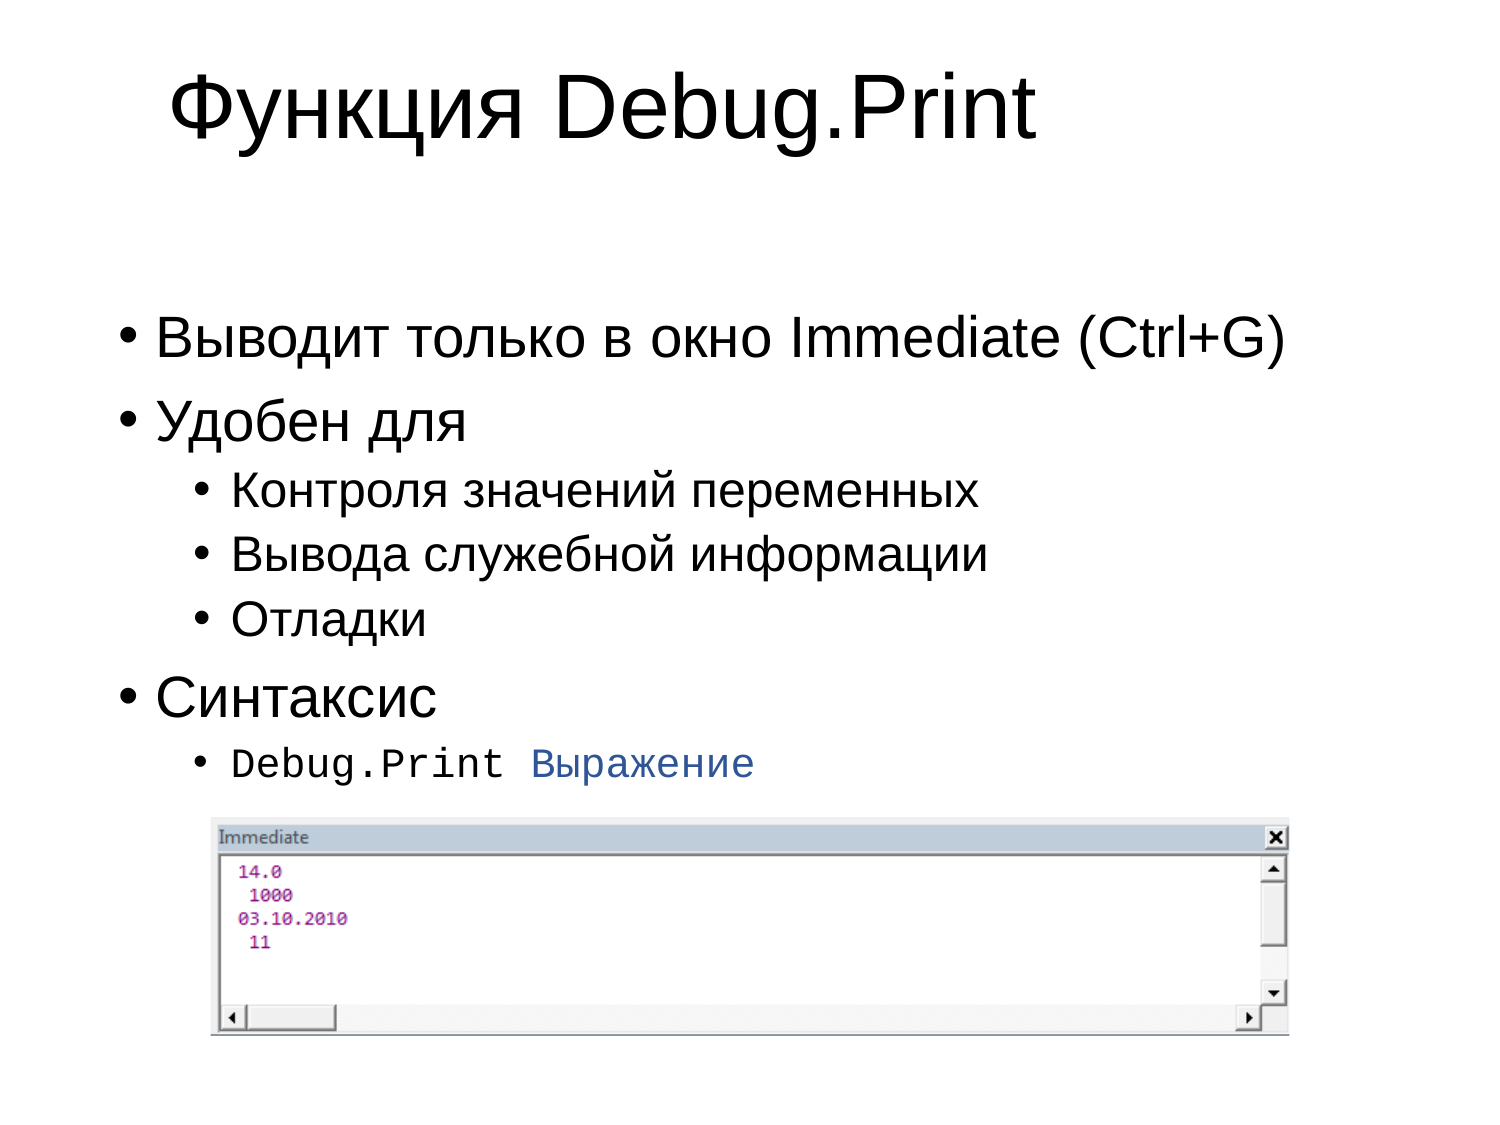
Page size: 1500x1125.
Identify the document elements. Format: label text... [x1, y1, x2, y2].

picture [210, 817, 1290, 1036]
list Выводит только в окно Immediate (Ctrl+G) Удобен для Контроля значений переменных Вывода служебной информации Отладки Синтаксис Debug.Print Выражение [103, 299, 1397, 1014]
title Функция Debug.Print [2, 0, 1500, 218]
